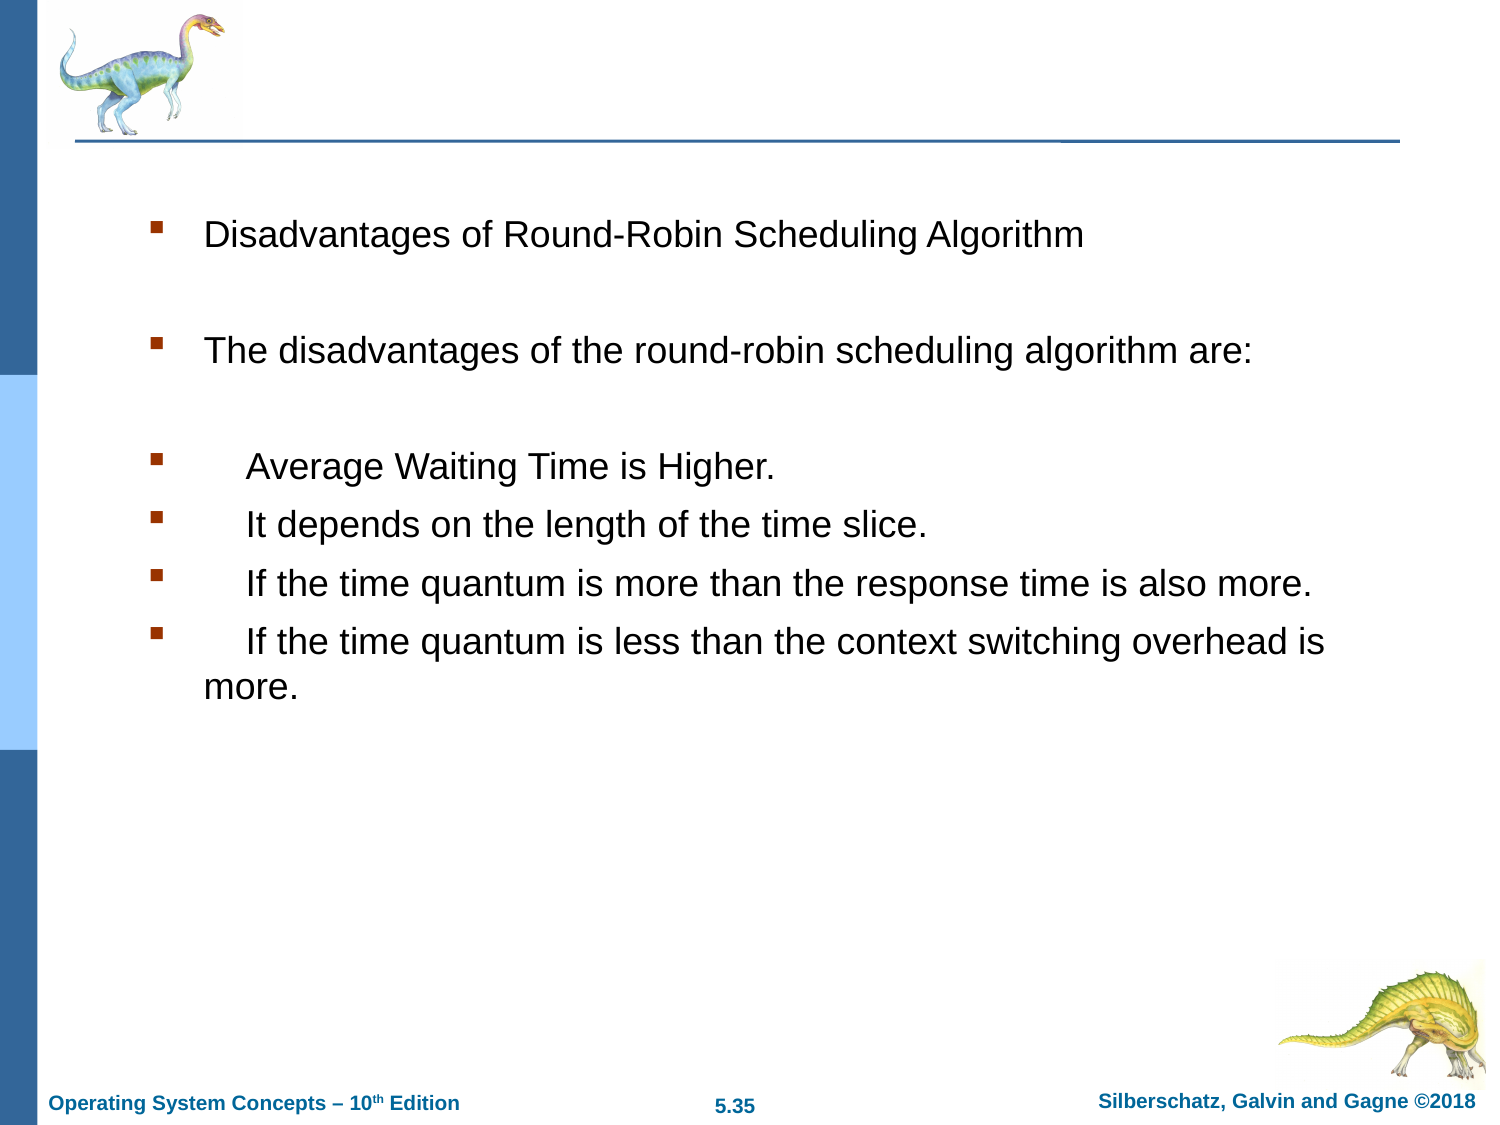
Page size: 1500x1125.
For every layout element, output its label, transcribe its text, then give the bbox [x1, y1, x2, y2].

list Disadvantages of Round-Robin Scheduling Algorithm The disadvantages of the round-robin scheduling algorithm are: Average Waiting Time is Higher. It depends on the length of the time slice. If the time quantum is more than the response time is also more. If the time quantum is less than the context switching overhead is more. [132, 202, 1400, 946]
picture [46, 0, 243, 149]
picture [1275, 959, 1486, 1090]
